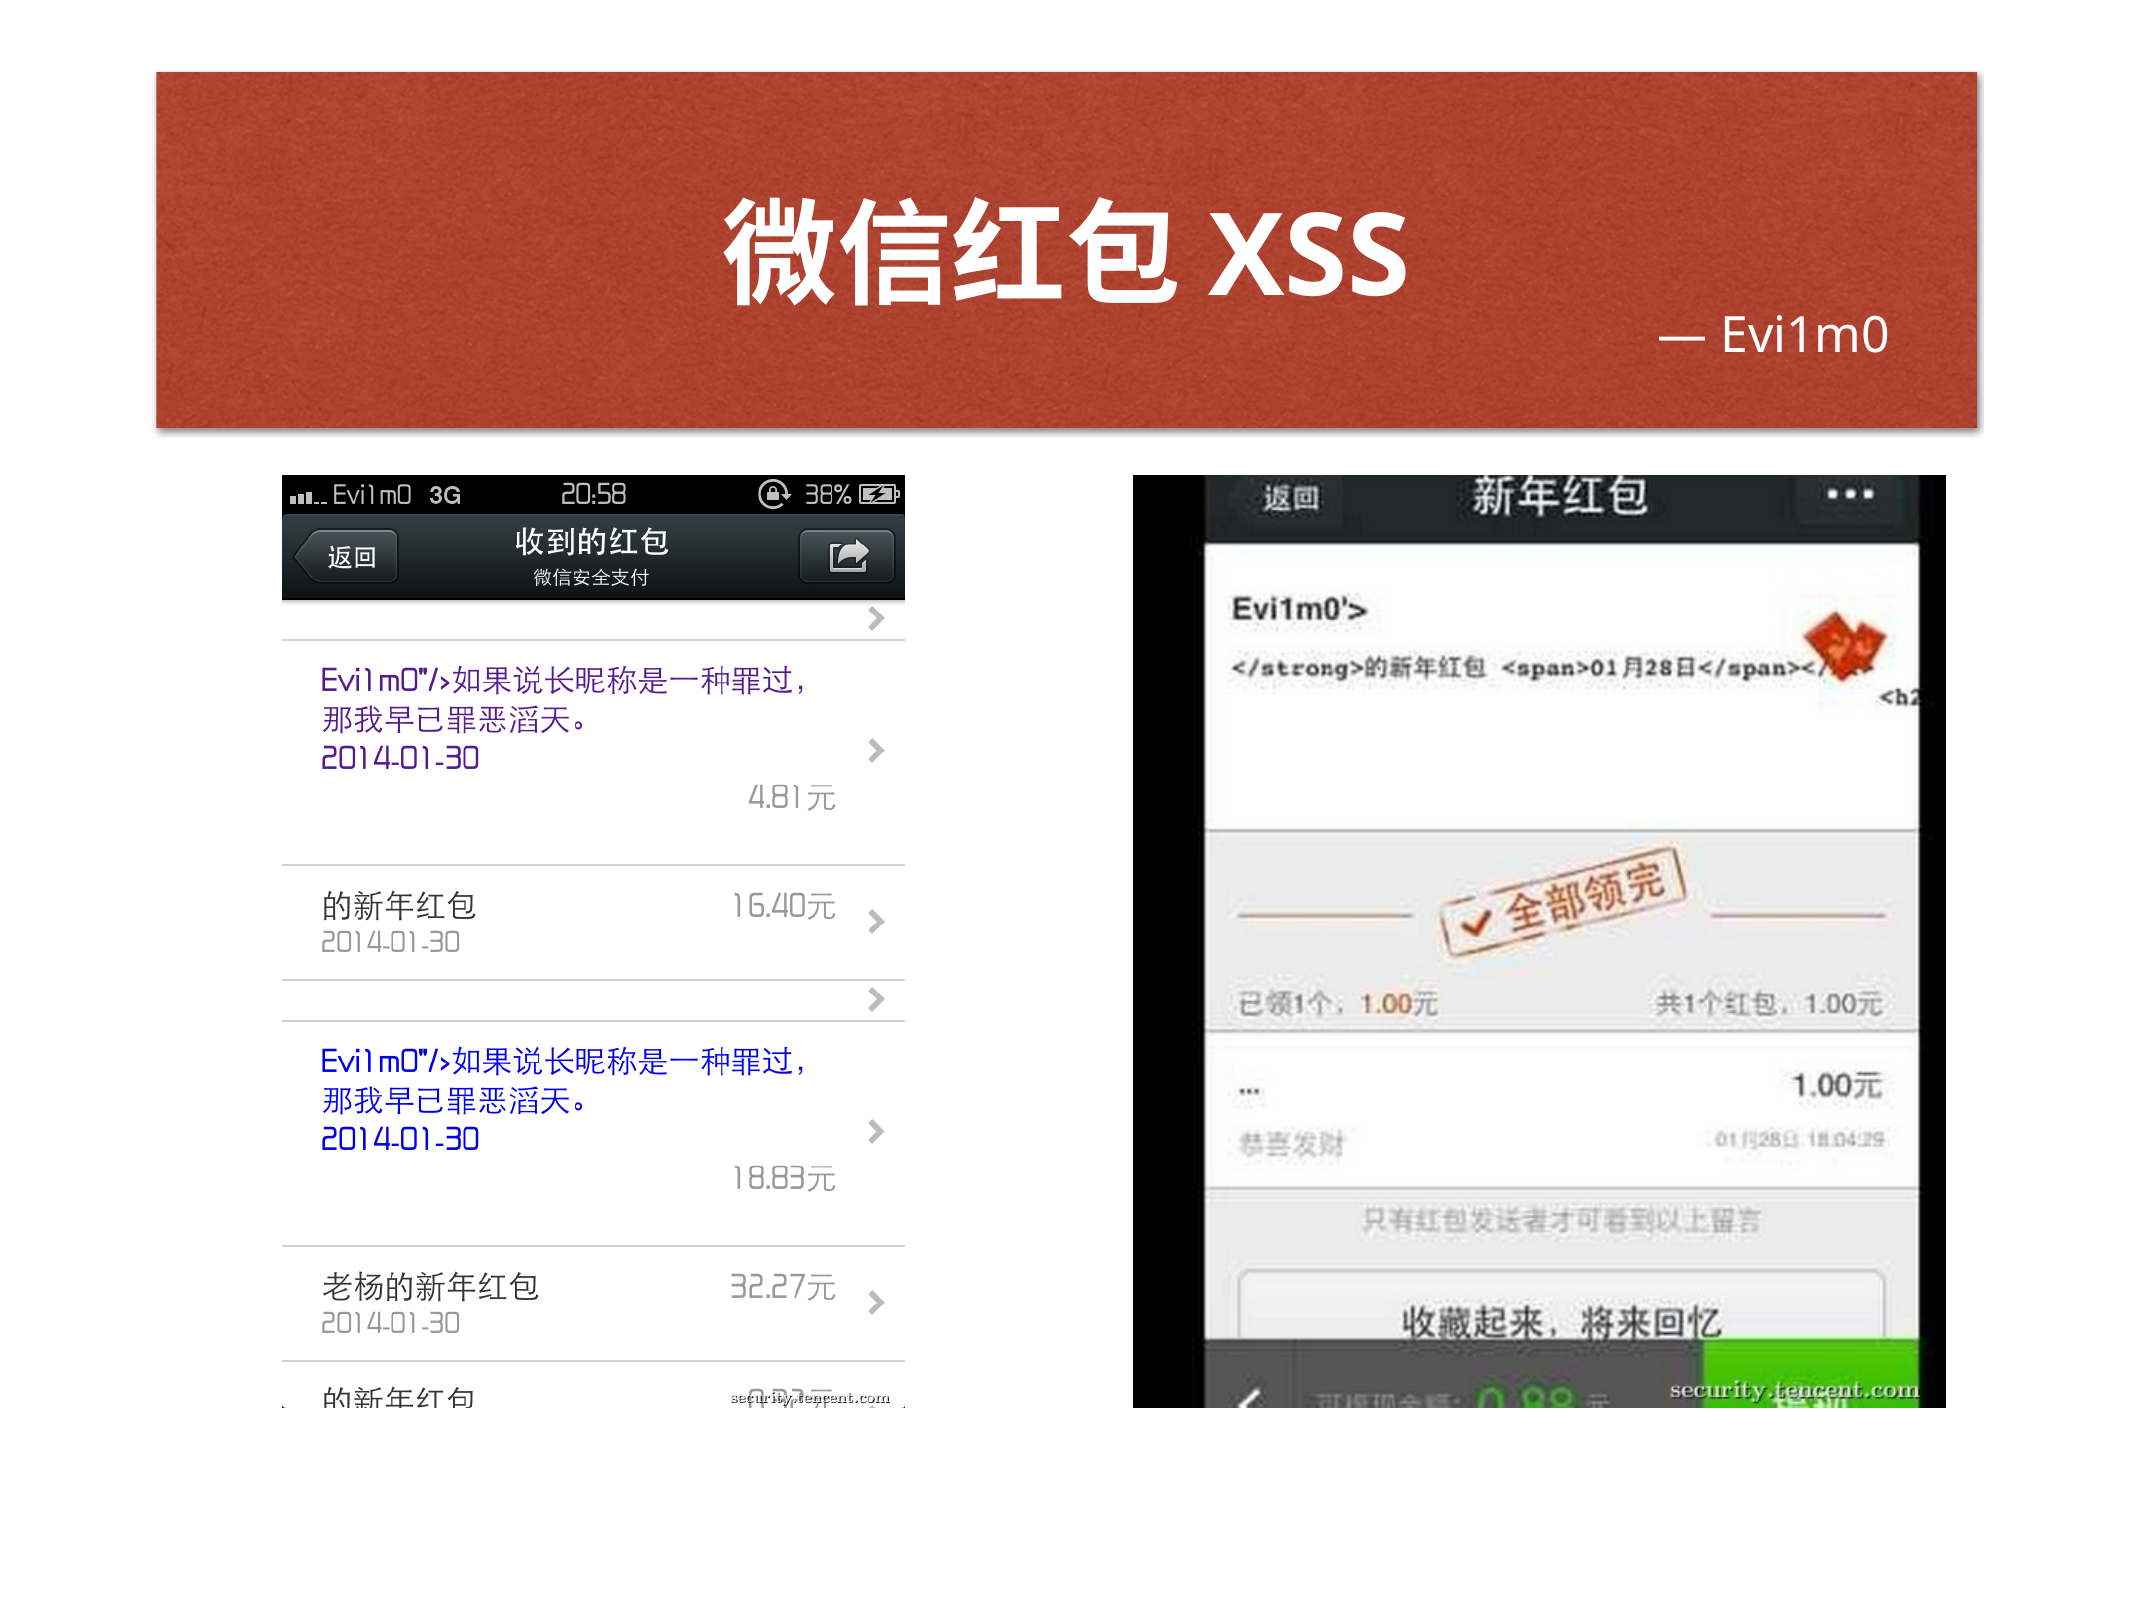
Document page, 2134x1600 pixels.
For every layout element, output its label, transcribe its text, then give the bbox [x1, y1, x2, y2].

picture [282, 475, 905, 1408]
text_box — Evi1m0 [1579, 243, 1969, 421]
picture [1133, 475, 1946, 1408]
title 微信红包XSS [155, 72, 1978, 428]
